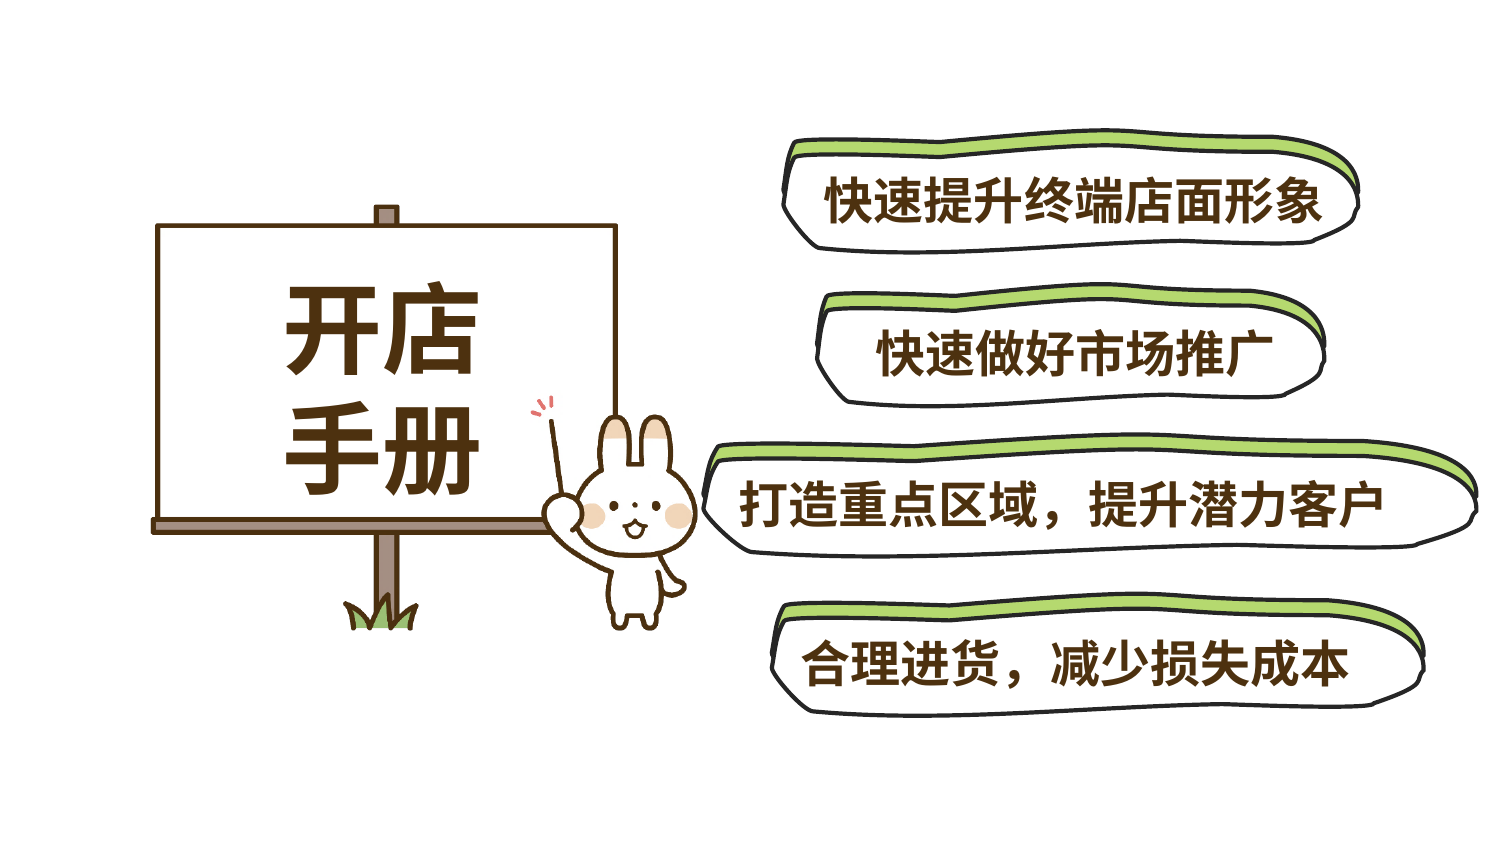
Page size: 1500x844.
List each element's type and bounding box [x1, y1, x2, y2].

picture [148, 204, 704, 639]
text_box [771, 593, 1424, 716]
text_box [783, 130, 1359, 253]
text_box [703, 434, 1477, 557]
text_box [817, 284, 1325, 407]
